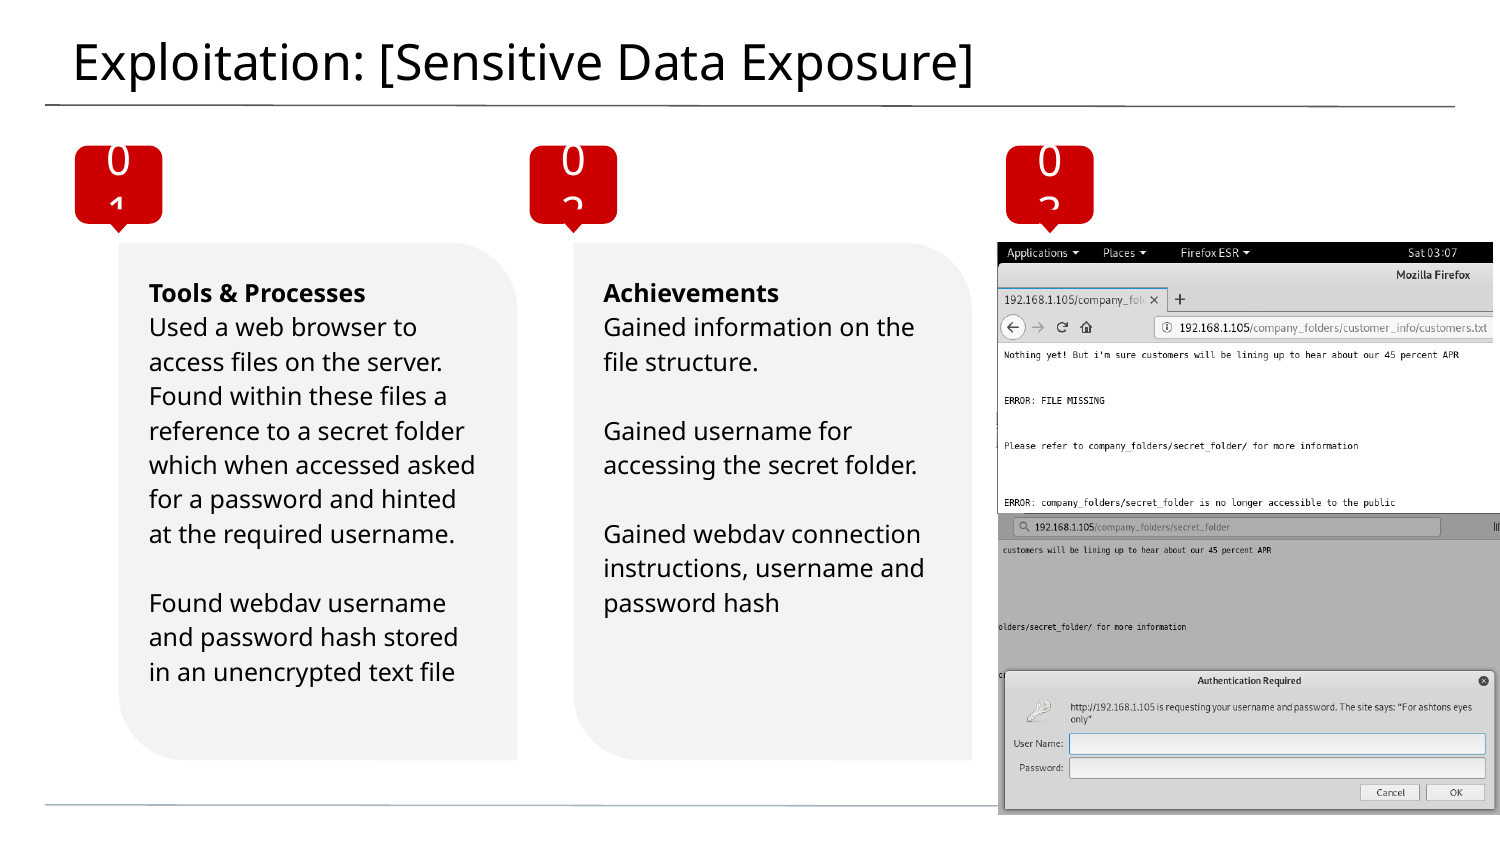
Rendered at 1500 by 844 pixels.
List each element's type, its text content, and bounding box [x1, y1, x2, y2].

text_box Achievements Gained information on the file structure. Gained username for accessing the secret folder. Gained webdav connection instructions, username and password hash [573, 242, 972, 761]
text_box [529, 145, 618, 234]
text_box [508, 275, 518, 761]
picture [996, 242, 1500, 815]
text_box Tools & Processes Used a web browser to access files on the server. Found within these files a reference to a secret folder which when accessed asked for a password and hinted at the required username. Found webdav username and password hash stored in an unencrypted text file [118, 242, 508, 761]
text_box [1005, 145, 1094, 234]
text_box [74, 145, 163, 234]
title Exploitation: [Sensitive Data Exposure] [0, 0, 1500, 88]
